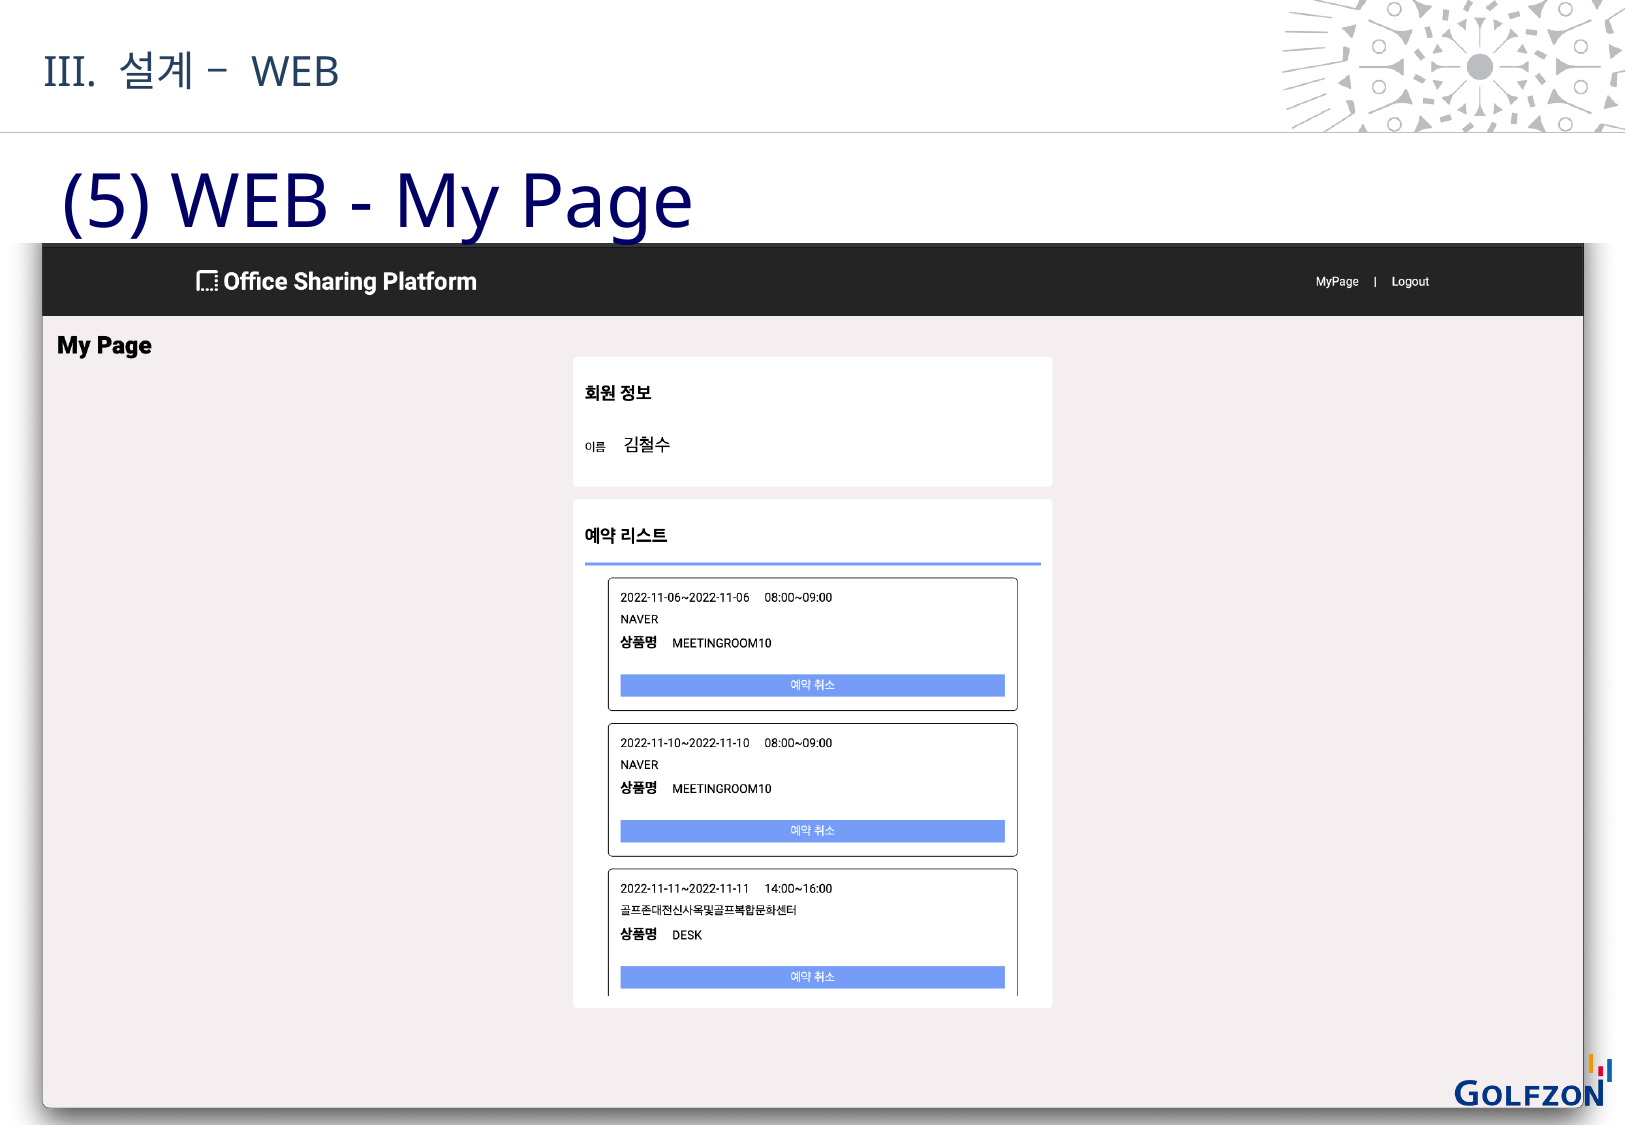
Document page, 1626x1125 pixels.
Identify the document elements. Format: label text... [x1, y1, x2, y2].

picture [1281, 0, 1625, 132]
text_box III. 설계 – WEB [41, 42, 863, 95]
text_box (5) WEB - My Page [41, 149, 888, 241]
picture [0, 242, 1625, 1125]
